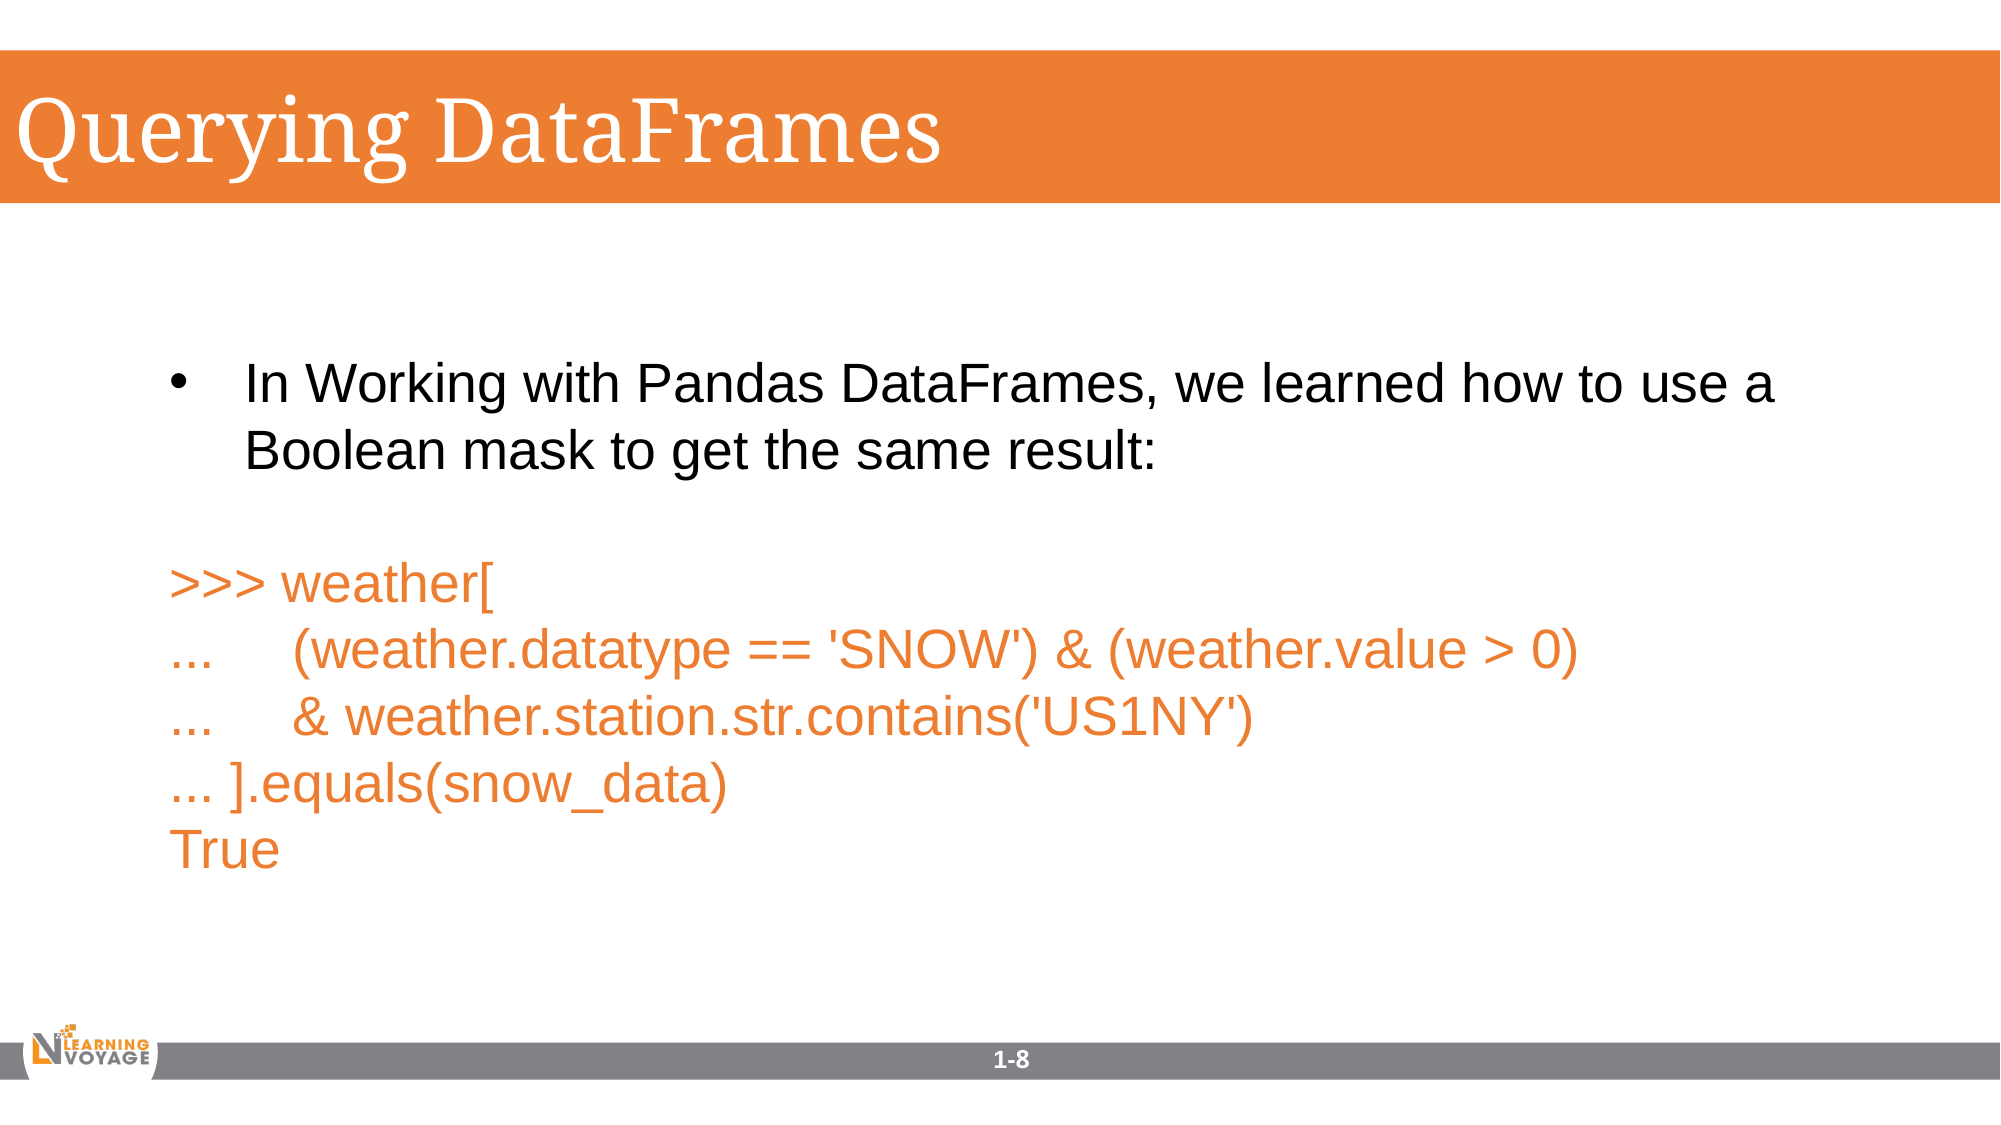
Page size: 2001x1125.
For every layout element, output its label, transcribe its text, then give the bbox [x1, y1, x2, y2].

text_box Querying DataFrames [0, 49, 2000, 204]
slide_number 1-8 [923, 1026, 1045, 1095]
picture [0, 942, 192, 1125]
text_box In Working with Pandas DataFrames, we learned how to use a Boolean mask to get the same result: >>> weather[ ... (weather.datatype == 'SNOW') & (weather.value > 0) ... & weather.station.str.contains('US1NY') ... ].equals(snow_data) True [169, 344, 1831, 880]
